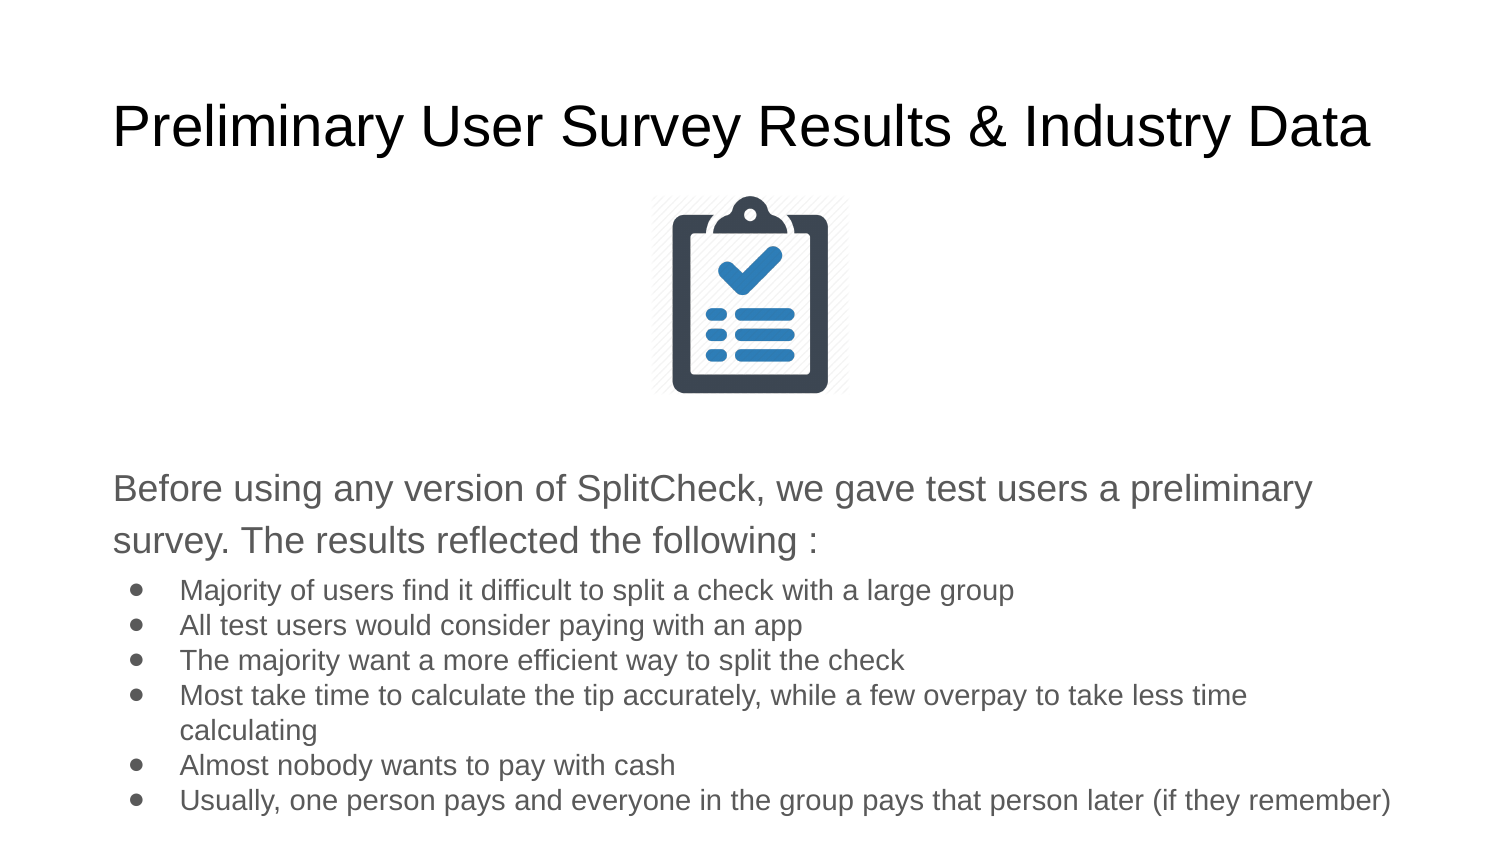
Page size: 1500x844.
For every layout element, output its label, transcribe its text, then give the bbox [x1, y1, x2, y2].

title Preliminary User Survey Results & Industry Data [97, 72, 1449, 167]
text_box Majority of users find it difficult to split a check with a large group All test users would consider paying with an app The majority want a more efficient way to split the check Most take time to calculate the tip accurately, while a few overpay to take less time calculating Almost nobody wants to pay with cash Usually, one person pays and everyone in the group pays that person later (if they remember) [89, 556, 1411, 812]
list Before using any version of SplitCheck, we gave test users a preliminary survey. The results reflected the following : [97, 442, 1436, 586]
picture [649, 194, 850, 395]
